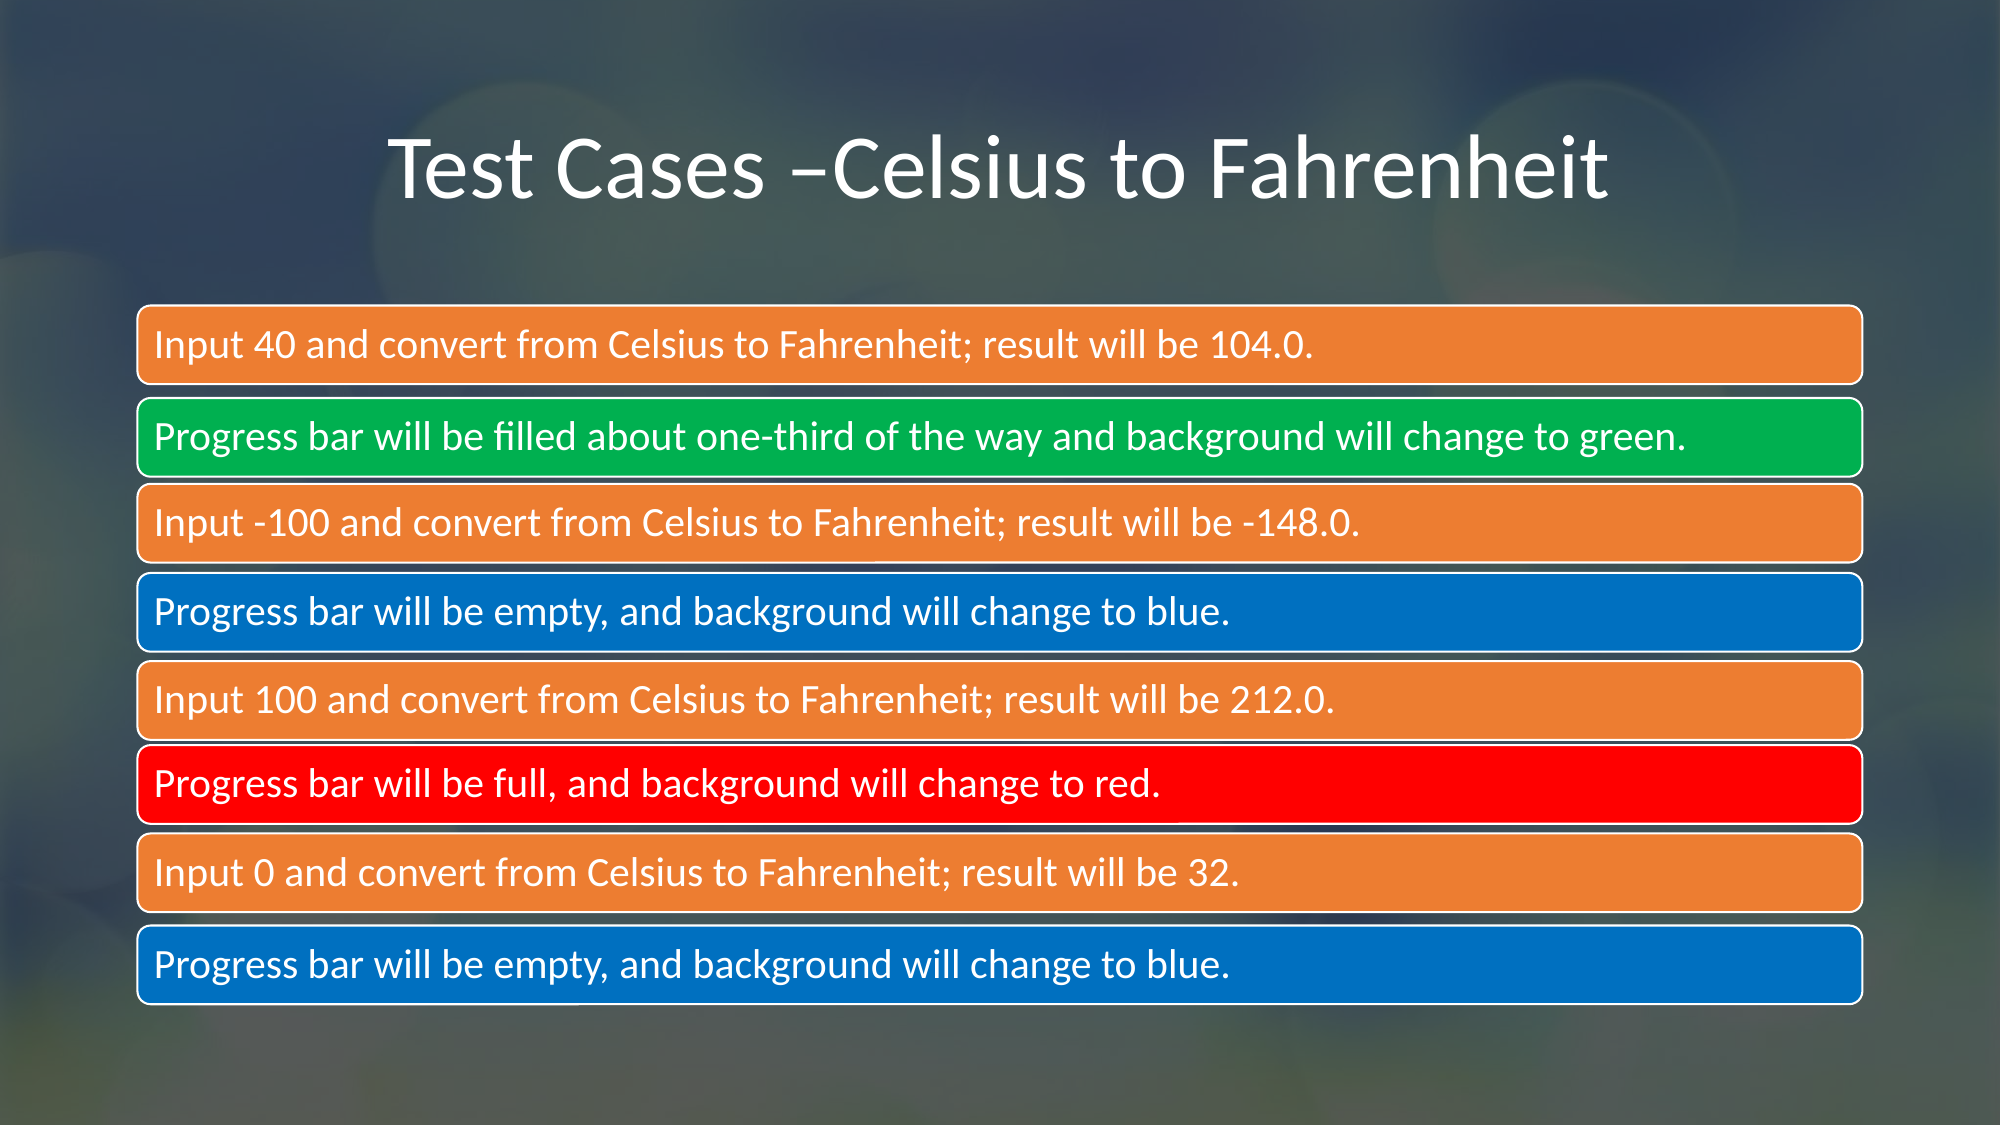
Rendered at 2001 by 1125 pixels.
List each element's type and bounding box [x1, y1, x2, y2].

text_box [137, 305, 1863, 1005]
picture [0, 0, 2000, 1125]
